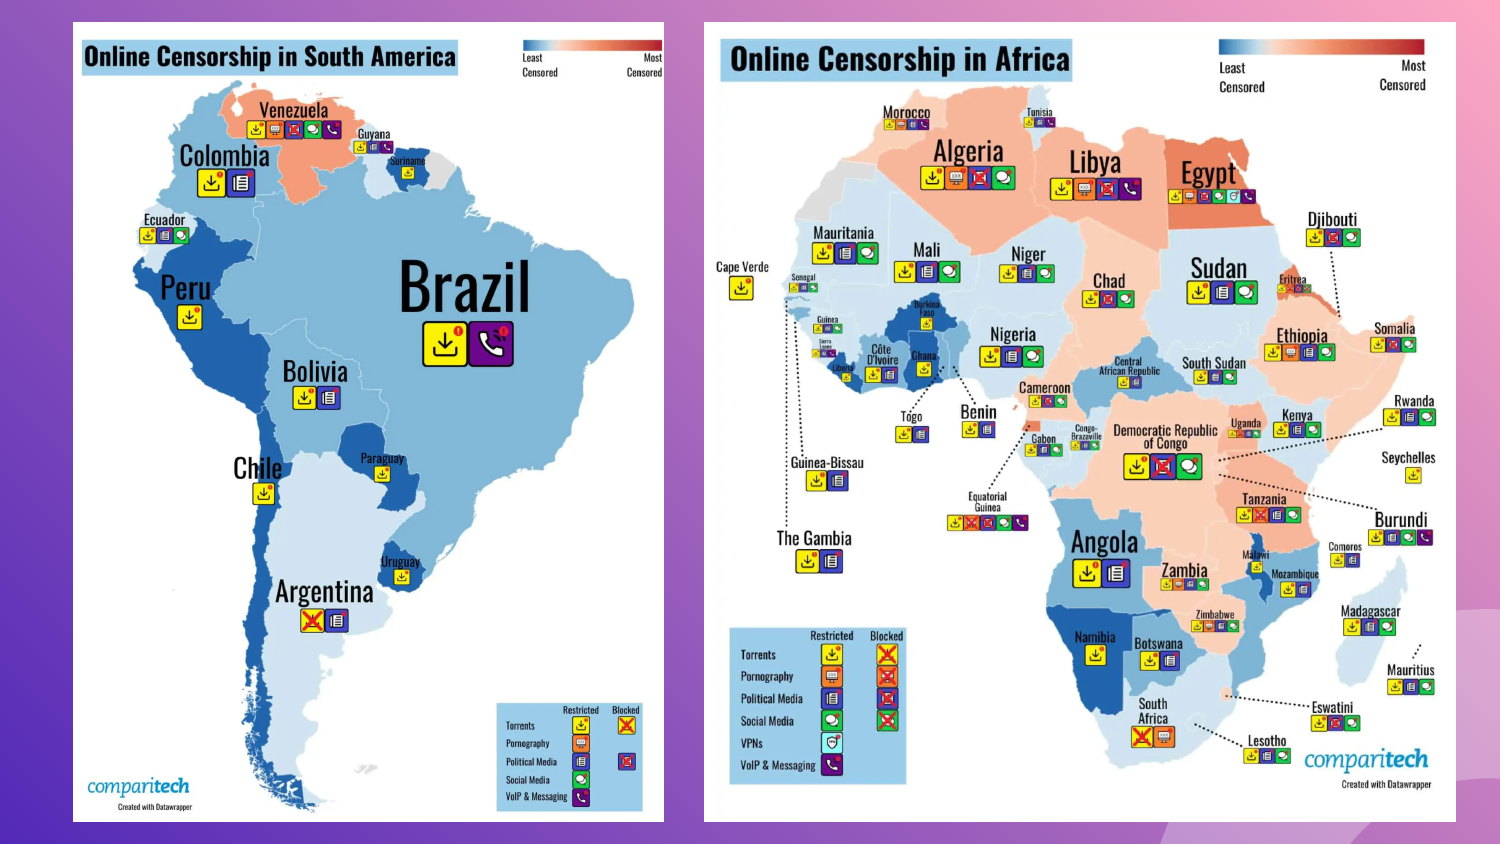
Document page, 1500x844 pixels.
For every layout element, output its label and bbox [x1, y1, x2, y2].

picture [73, 22, 664, 822]
picture [704, 22, 1456, 822]
